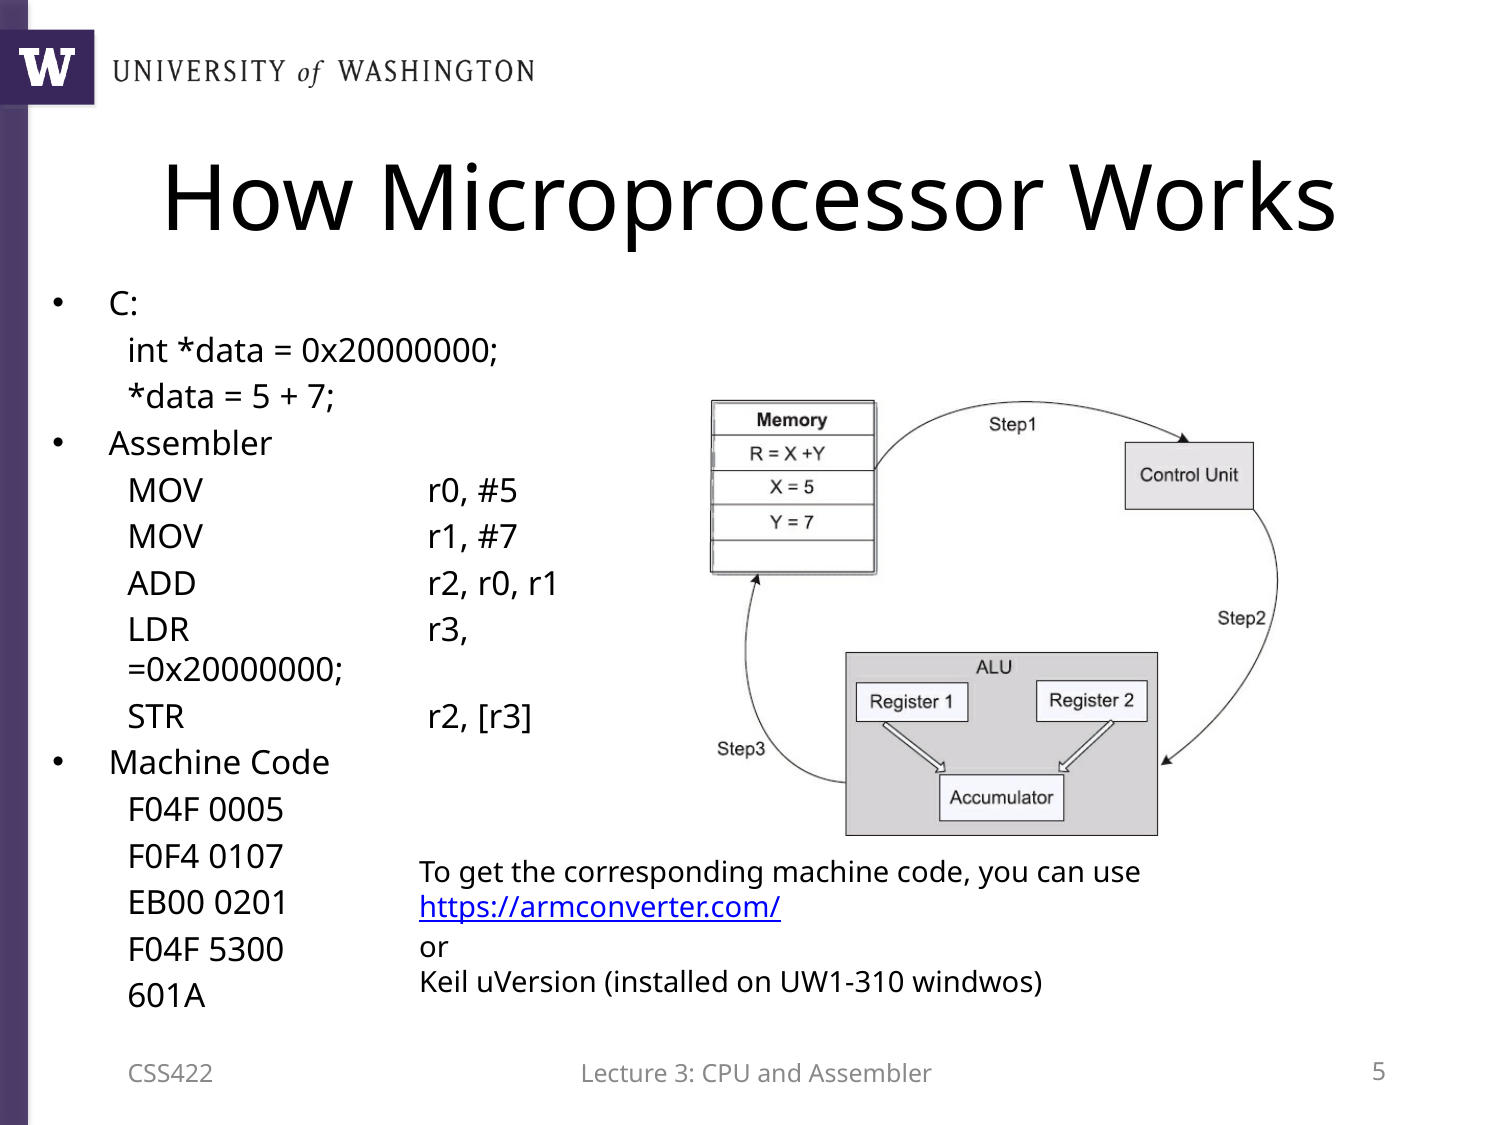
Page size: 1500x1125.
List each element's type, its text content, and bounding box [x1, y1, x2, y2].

text_box To get the corresponding machine code, you can use https://armconverter.com/ or Keil uVersion (installed on UW1-310 windwos) [404, 845, 1157, 1006]
picture [112, 59, 534, 88]
footer Lecture 3: CPU and Assembler [519, 1042, 995, 1103]
text_box C: int *data = 0x20000000; *data = 5 + 7; Assembler MOV r0, #5 MOV r1, #7 ADD r2, r0, r1 LDR r3, =0x20000000; STR r2, [r3] Machine Code F04F 0005 F0F4 0107 EB00 0201 F04F 5300 601A [37, 274, 663, 1005]
slide_number CSS422 [112, 1042, 463, 1103]
title How Microprocessor Works [75, 125, 1425, 263]
picture [709, 399, 1279, 836]
picture [19, 48, 75, 86]
slide_number 4 [1051, 1042, 1402, 1103]
